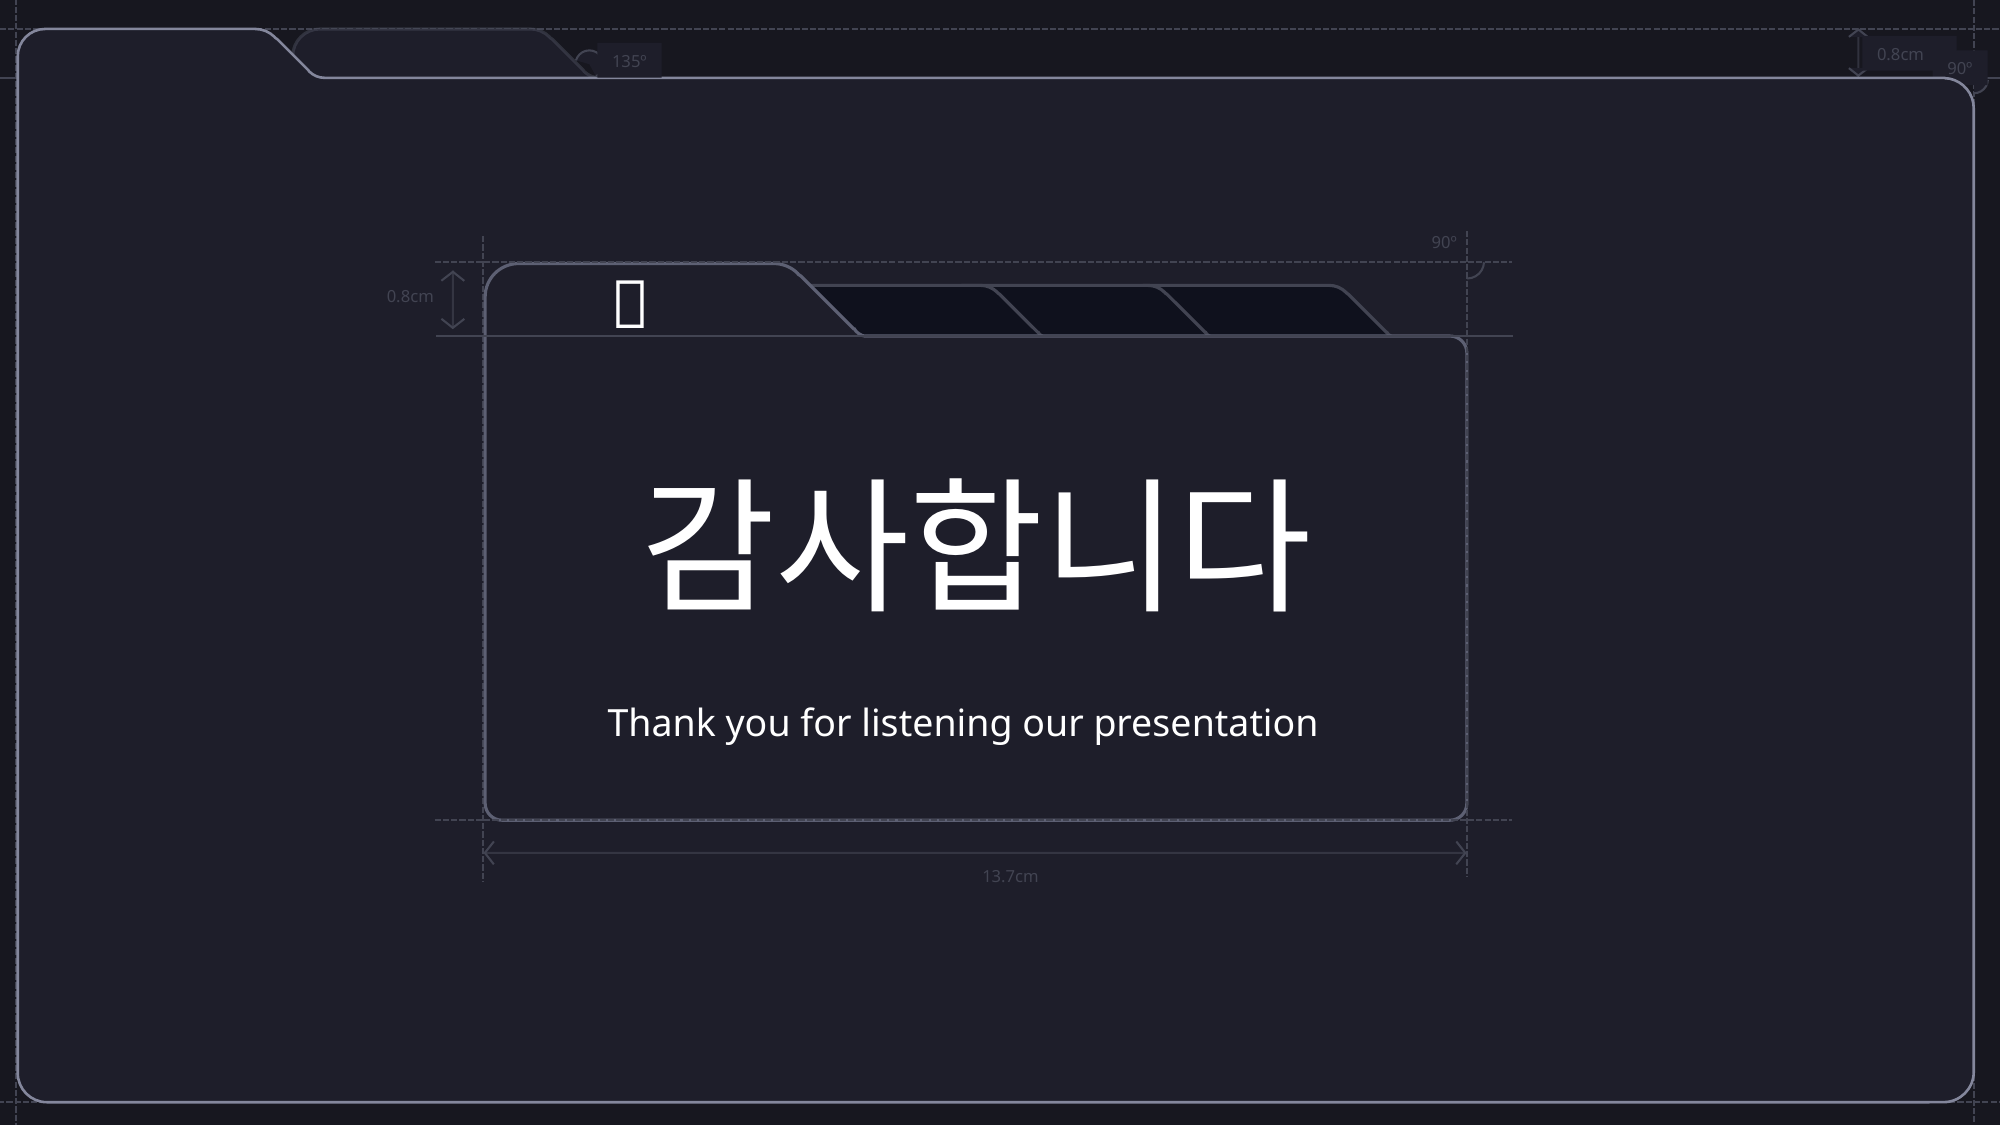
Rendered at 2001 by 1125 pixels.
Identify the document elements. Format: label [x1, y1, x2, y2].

text_box [357, 224, 1513, 901]
